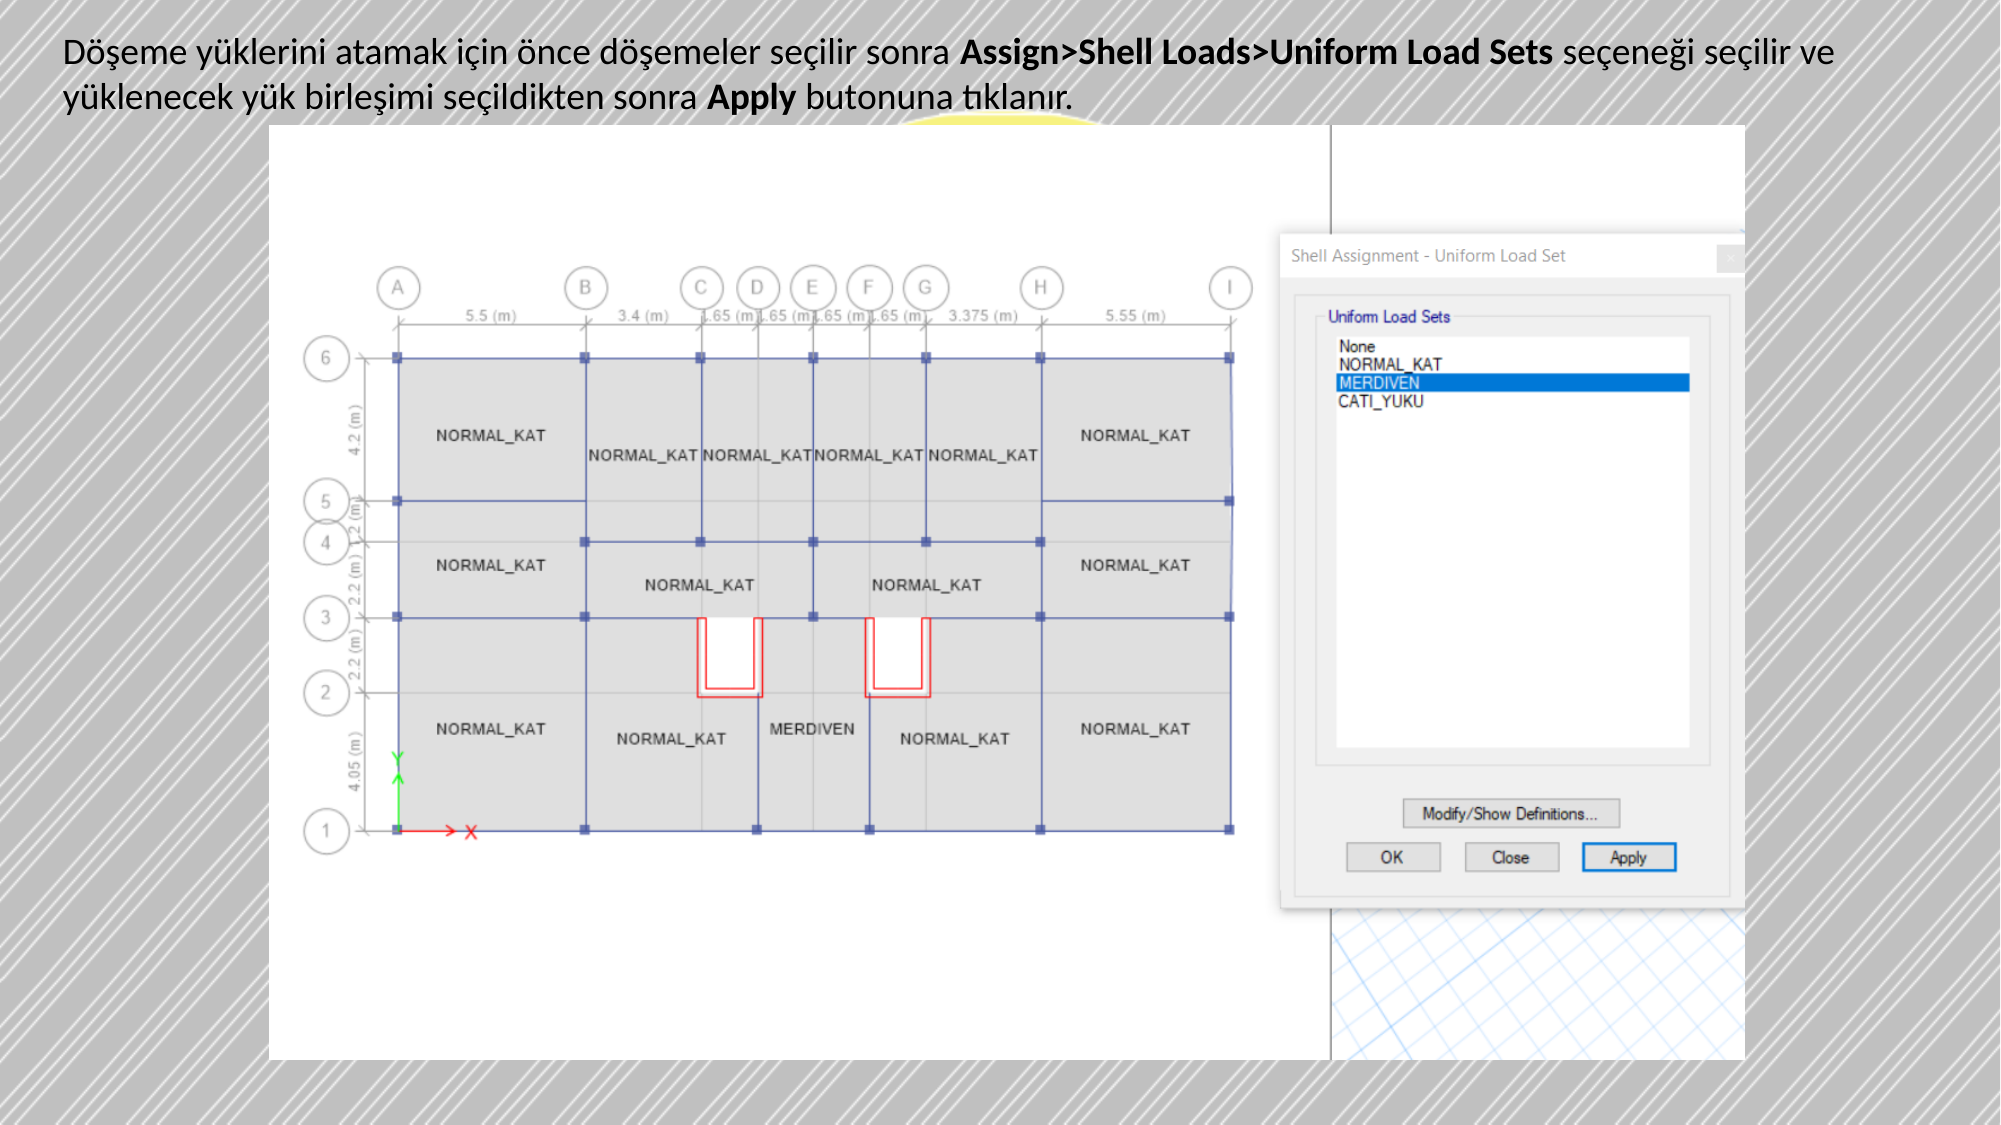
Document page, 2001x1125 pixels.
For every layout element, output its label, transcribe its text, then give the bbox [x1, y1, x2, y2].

picture [0, 0, 2001, 1125]
text_box Döşeme yüklerini atamak için önce döşemeler seçilir sonra Assign>Shell Loads>Uniform Load Sets seçeneği seçilir ve yüklenecek yük birleşimi seçildikten sonra Apply butonuna tıklanır. [48, 19, 1965, 125]
